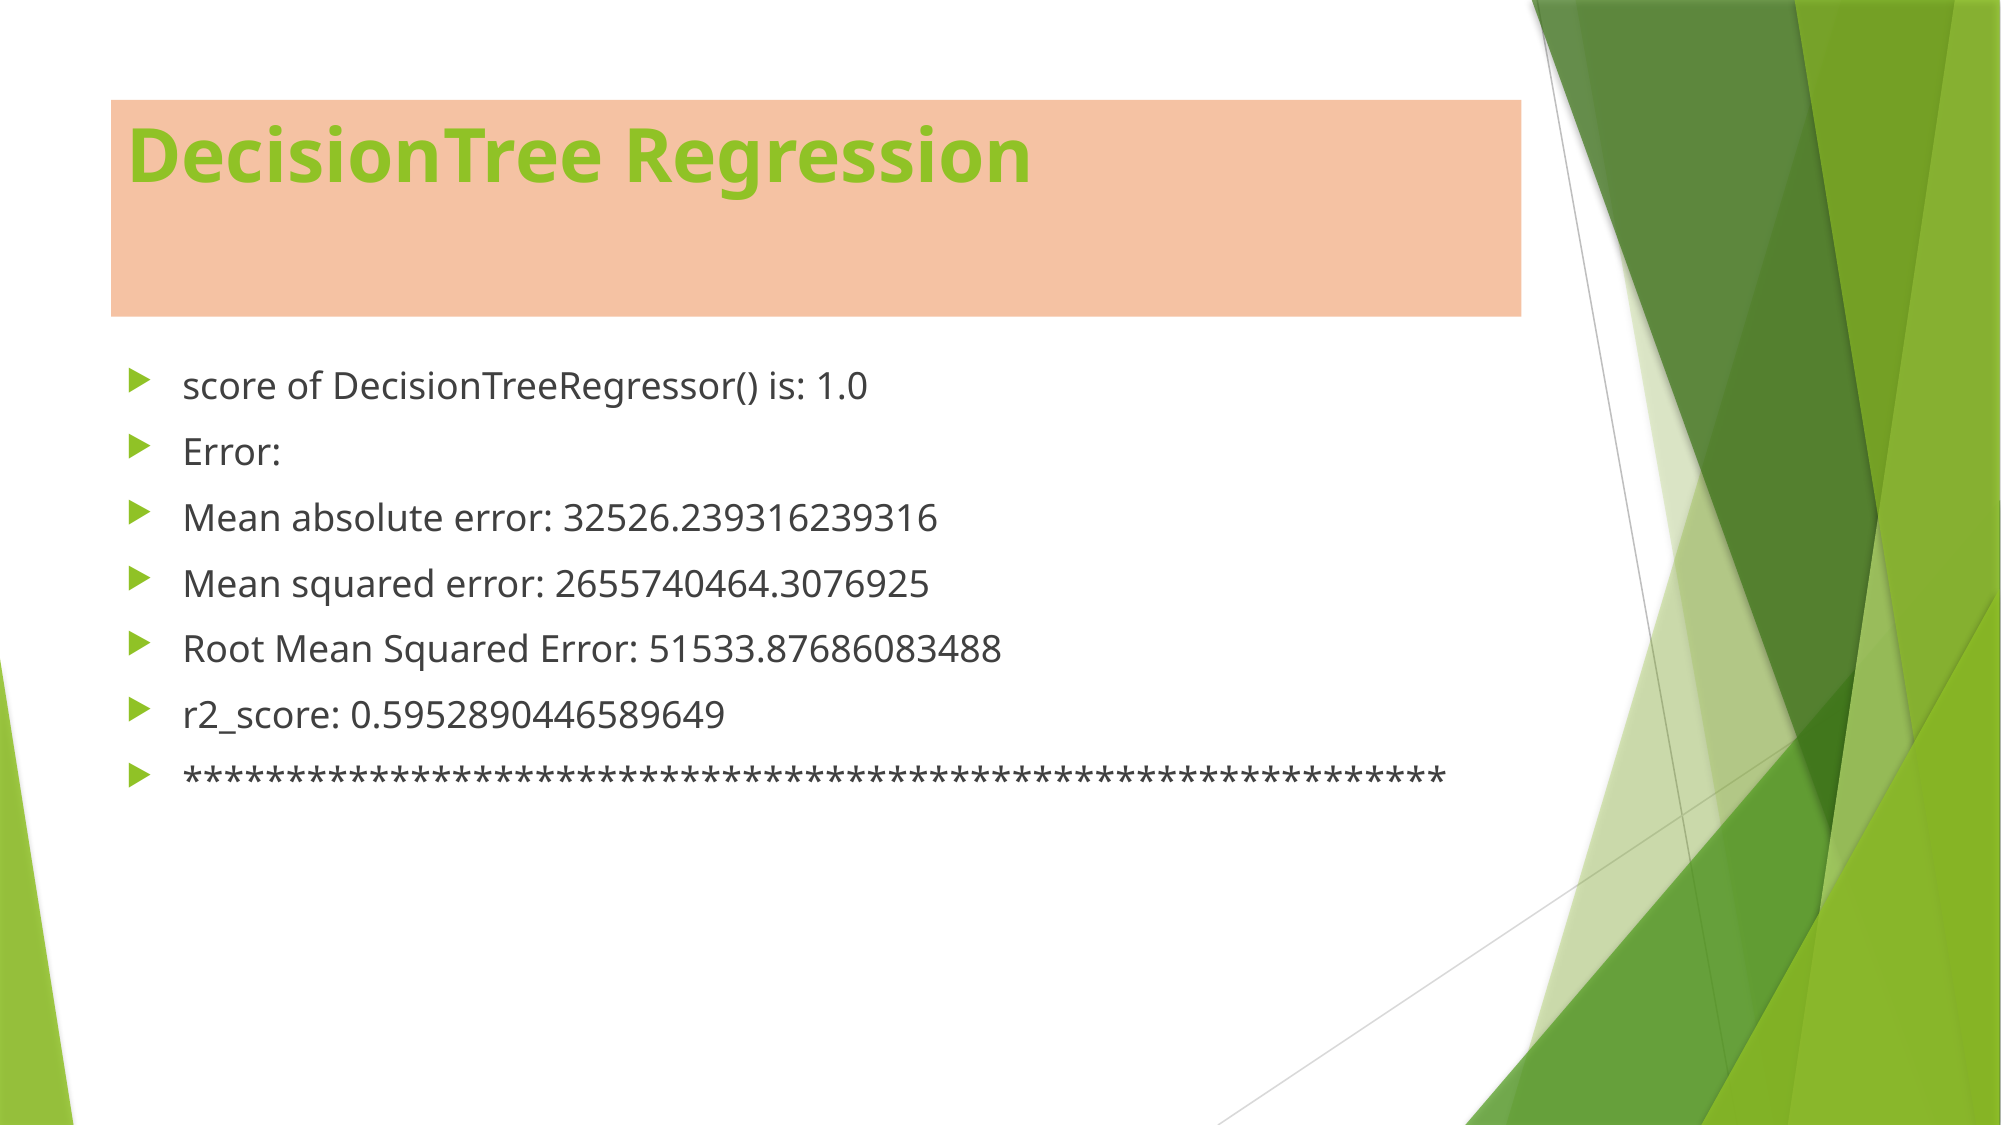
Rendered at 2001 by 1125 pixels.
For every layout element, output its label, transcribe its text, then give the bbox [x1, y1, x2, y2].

title DecisionTree Regression [111, 99, 1522, 317]
list score of DecisionTreeRegressor() is: 1.0 Error: Mean absolute error: 32526.239316239316 Mean squared error: 2655740464.3076925 Root Mean Squared Error: 51533.87686083488 r2_score: 0.5952890446589649 ************************************************************* [111, 354, 1522, 992]
